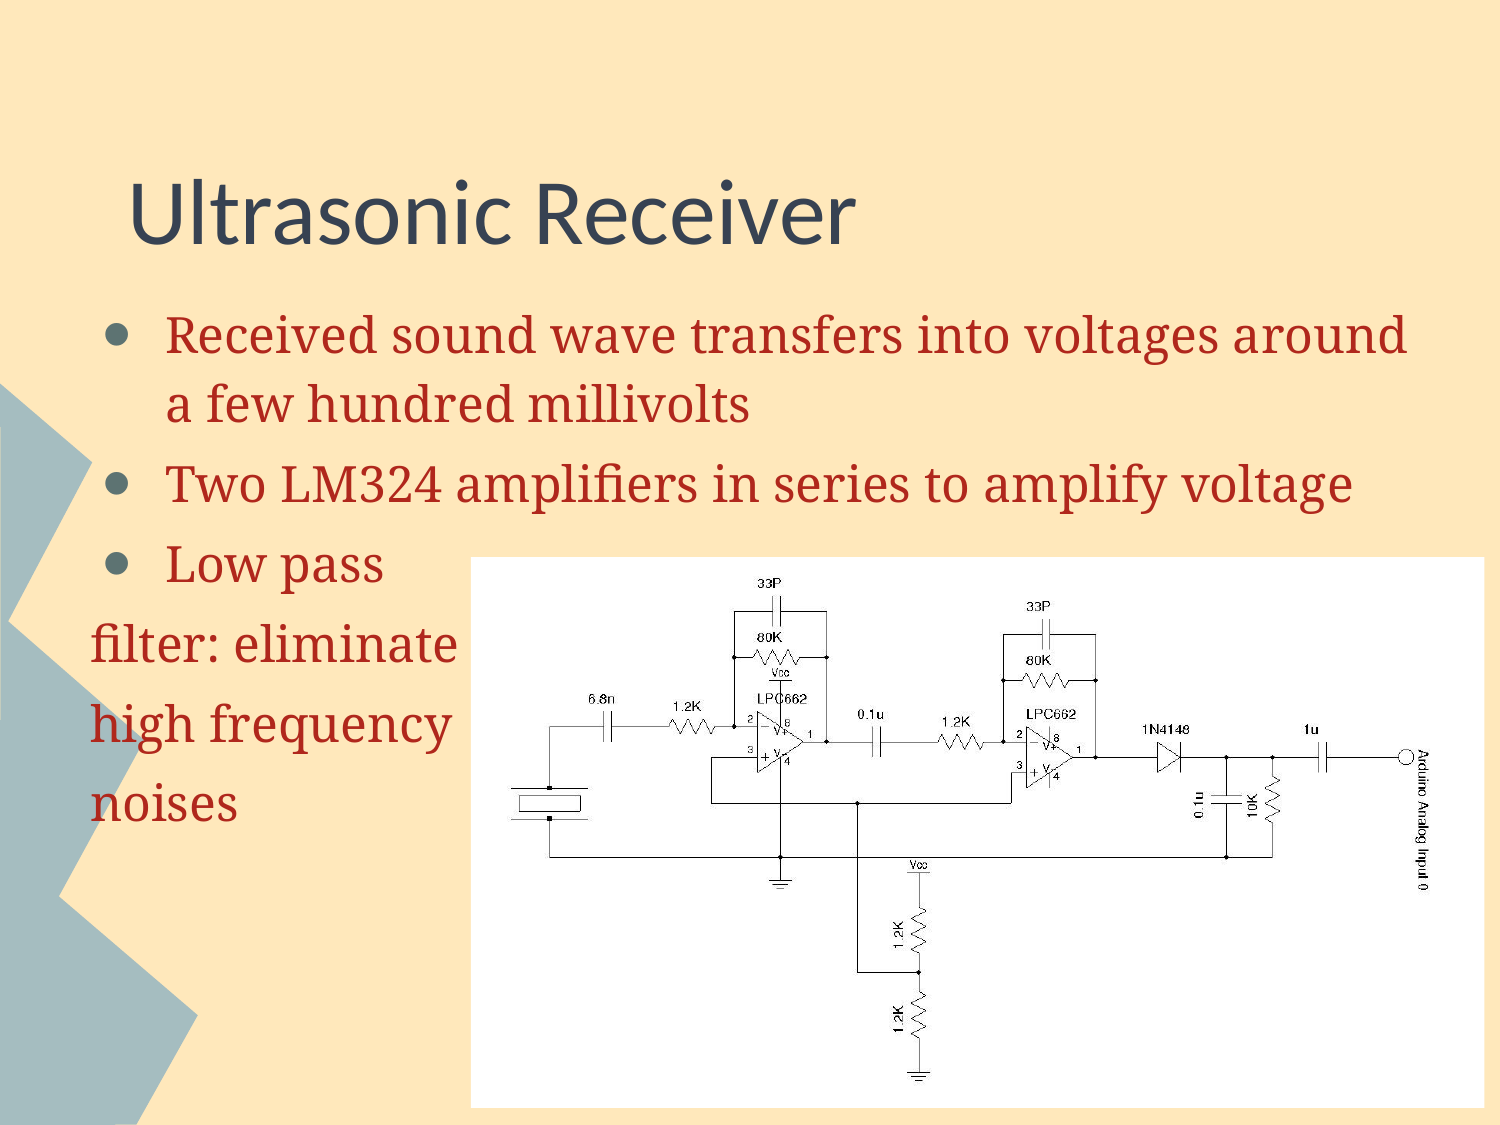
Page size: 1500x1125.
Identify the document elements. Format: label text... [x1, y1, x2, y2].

list Received sound wave transfers into voltages around a few hundred millivolts Two LM324 amplifiers in series to amplify voltage Low pass filter: eliminate high frequency noises [75, 279, 1425, 1000]
title Ultrasonic Receiver [75, 90, 1425, 278]
text_box [470, 557, 1485, 1108]
